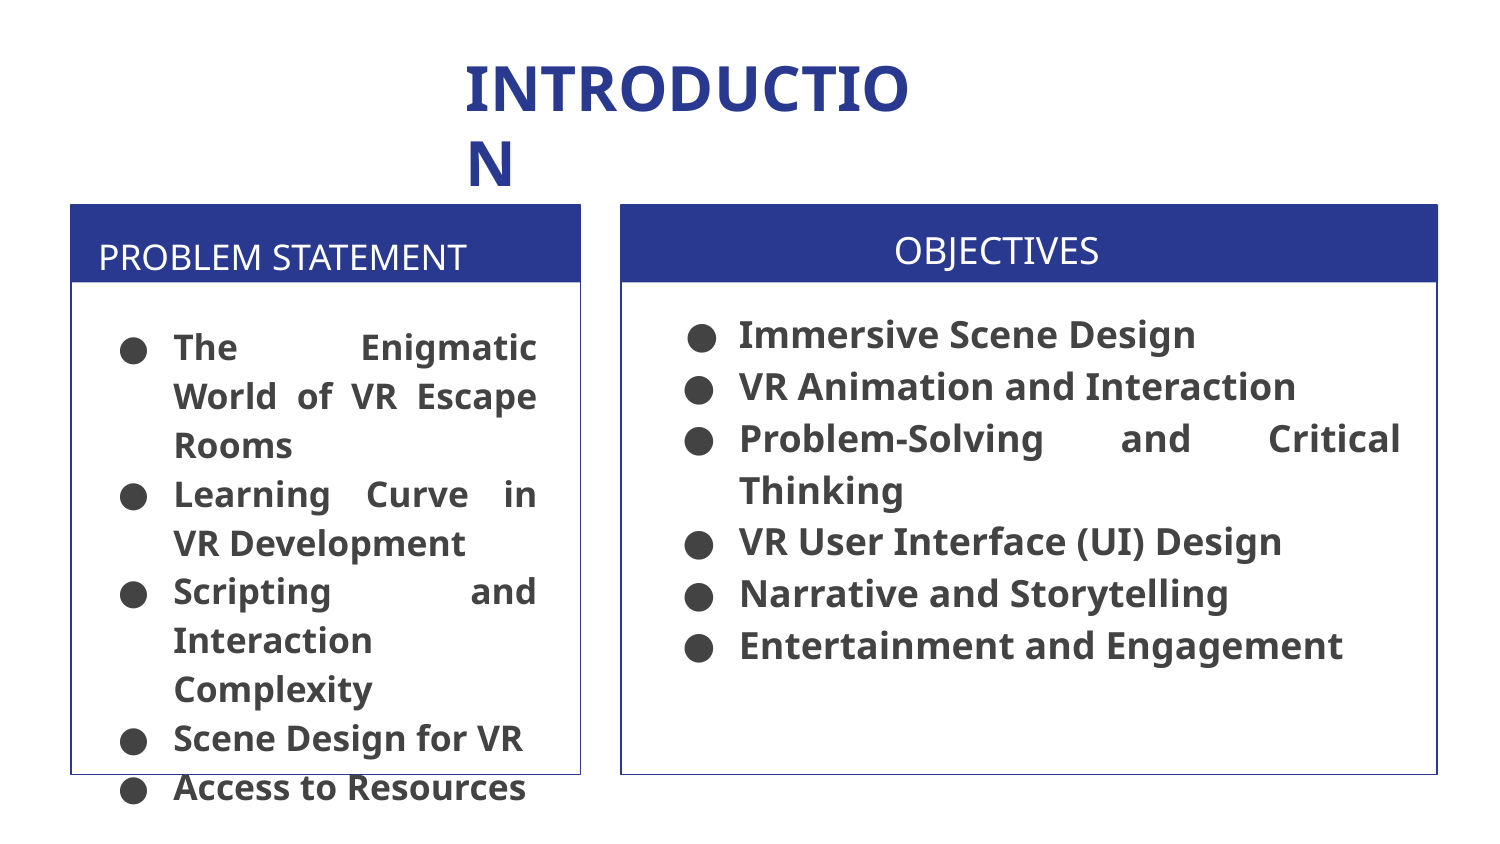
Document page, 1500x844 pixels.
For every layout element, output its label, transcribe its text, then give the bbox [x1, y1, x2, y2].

title INTRODUCTION [450, 34, 961, 134]
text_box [620, 204, 1439, 775]
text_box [70, 204, 581, 775]
